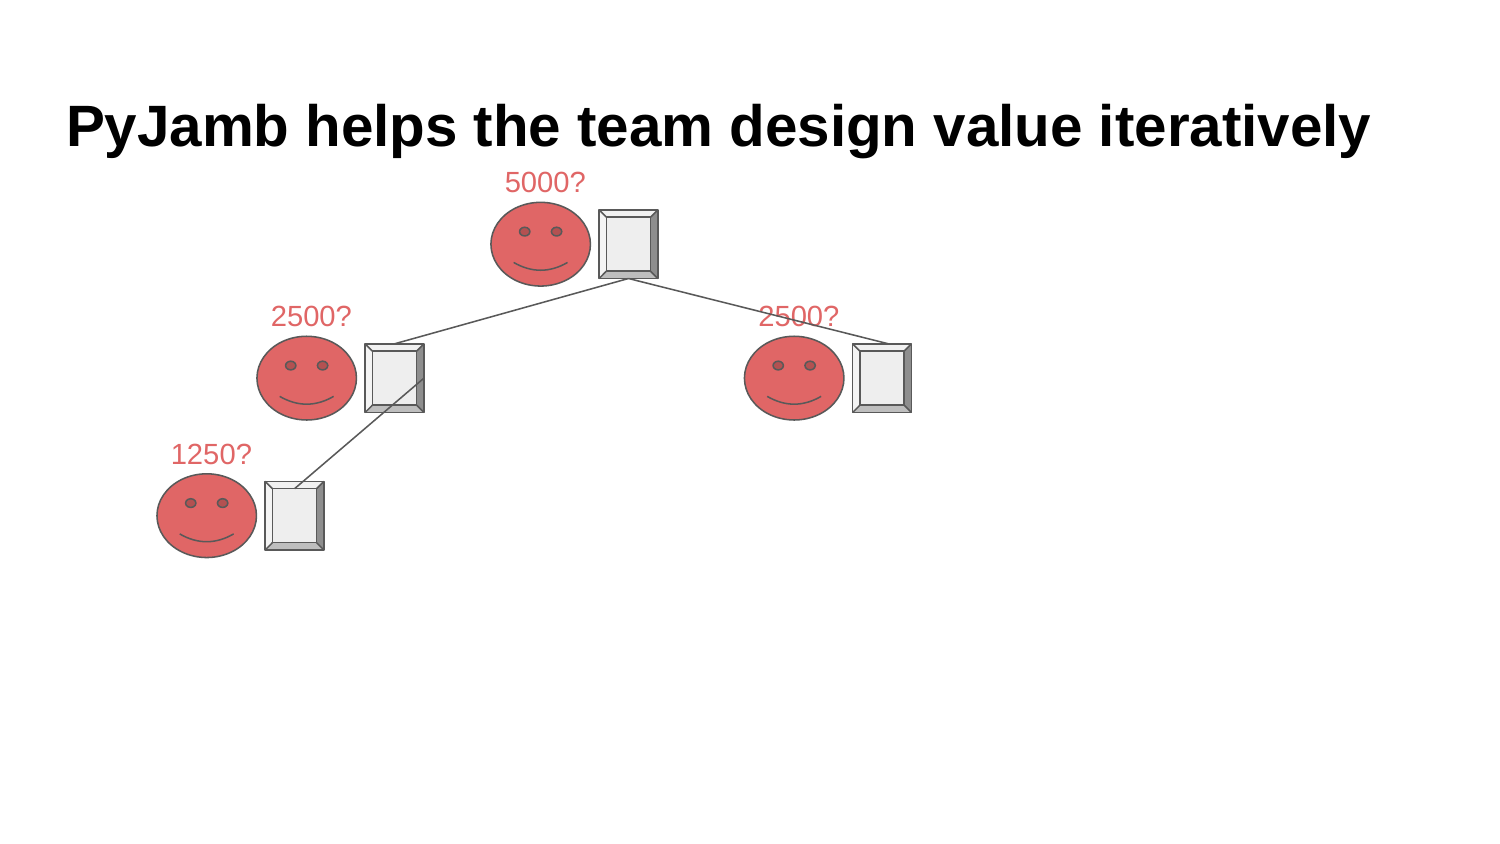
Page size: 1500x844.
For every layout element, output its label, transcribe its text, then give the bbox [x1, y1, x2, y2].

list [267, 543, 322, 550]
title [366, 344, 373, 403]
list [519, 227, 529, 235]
text_box [395, 380, 424, 413]
text_box 1250? [155, 420, 277, 474]
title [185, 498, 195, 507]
text_box 5000? [853, 352, 859, 412]
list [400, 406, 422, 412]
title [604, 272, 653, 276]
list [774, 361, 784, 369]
text_box 5000? [489, 148, 611, 203]
text_box [490, 203, 591, 277]
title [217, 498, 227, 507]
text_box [628, 278, 889, 344]
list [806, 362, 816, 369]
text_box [600, 210, 607, 277]
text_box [394, 278, 627, 345]
text_box [367, 344, 393, 351]
text_box [890, 344, 910, 351]
text_box [744, 352, 844, 421]
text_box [601, 210, 656, 217]
text_box [256, 337, 357, 418]
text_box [294, 404, 395, 489]
text_box [267, 482, 289, 488]
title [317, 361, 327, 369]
text_box [852, 343, 912, 413]
text_box [265, 481, 324, 551]
text_box [599, 209, 658, 277]
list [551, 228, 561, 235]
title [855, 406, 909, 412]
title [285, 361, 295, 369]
text_box [365, 343, 417, 403]
text_box [156, 474, 257, 558]
text_box 2500? [255, 282, 377, 337]
text_box 2500? [266, 482, 272, 549]
title PyJamb helps the team design value iteratively [51, 72, 1449, 167]
